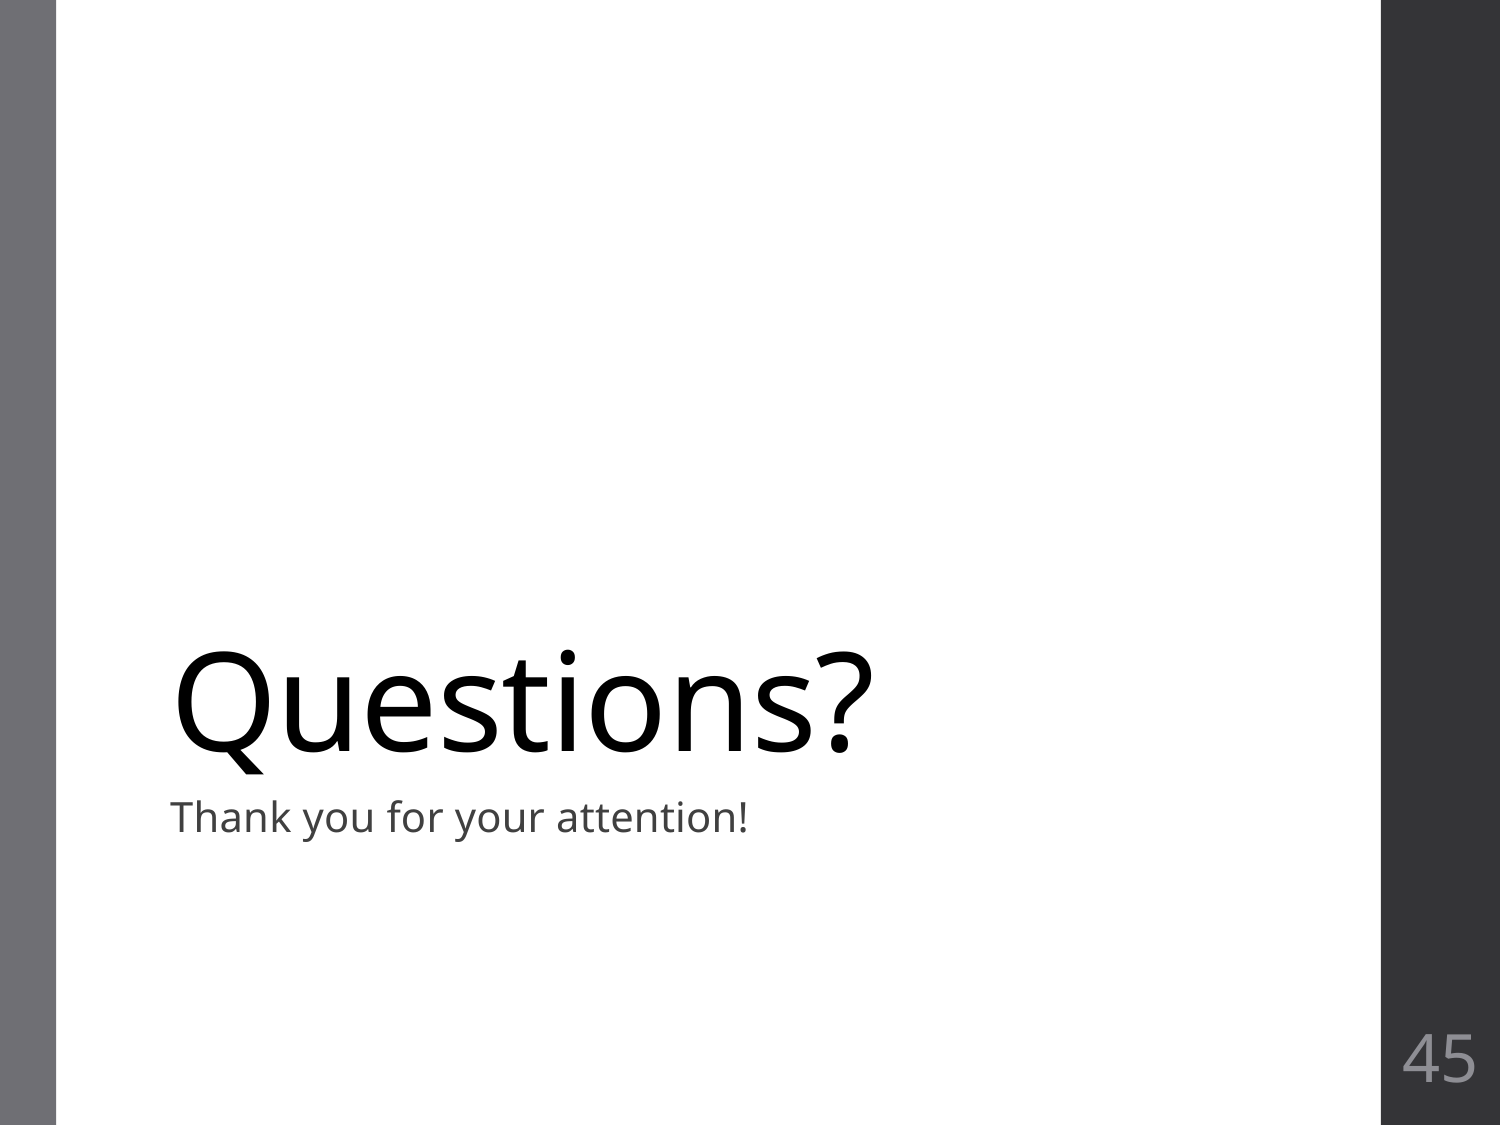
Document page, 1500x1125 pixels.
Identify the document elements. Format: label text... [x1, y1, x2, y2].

list Thank you for your attention! [155, 787, 1314, 1065]
slide_number 45 [1384, 1012, 1498, 1110]
title Questions? [155, 124, 1314, 787]
